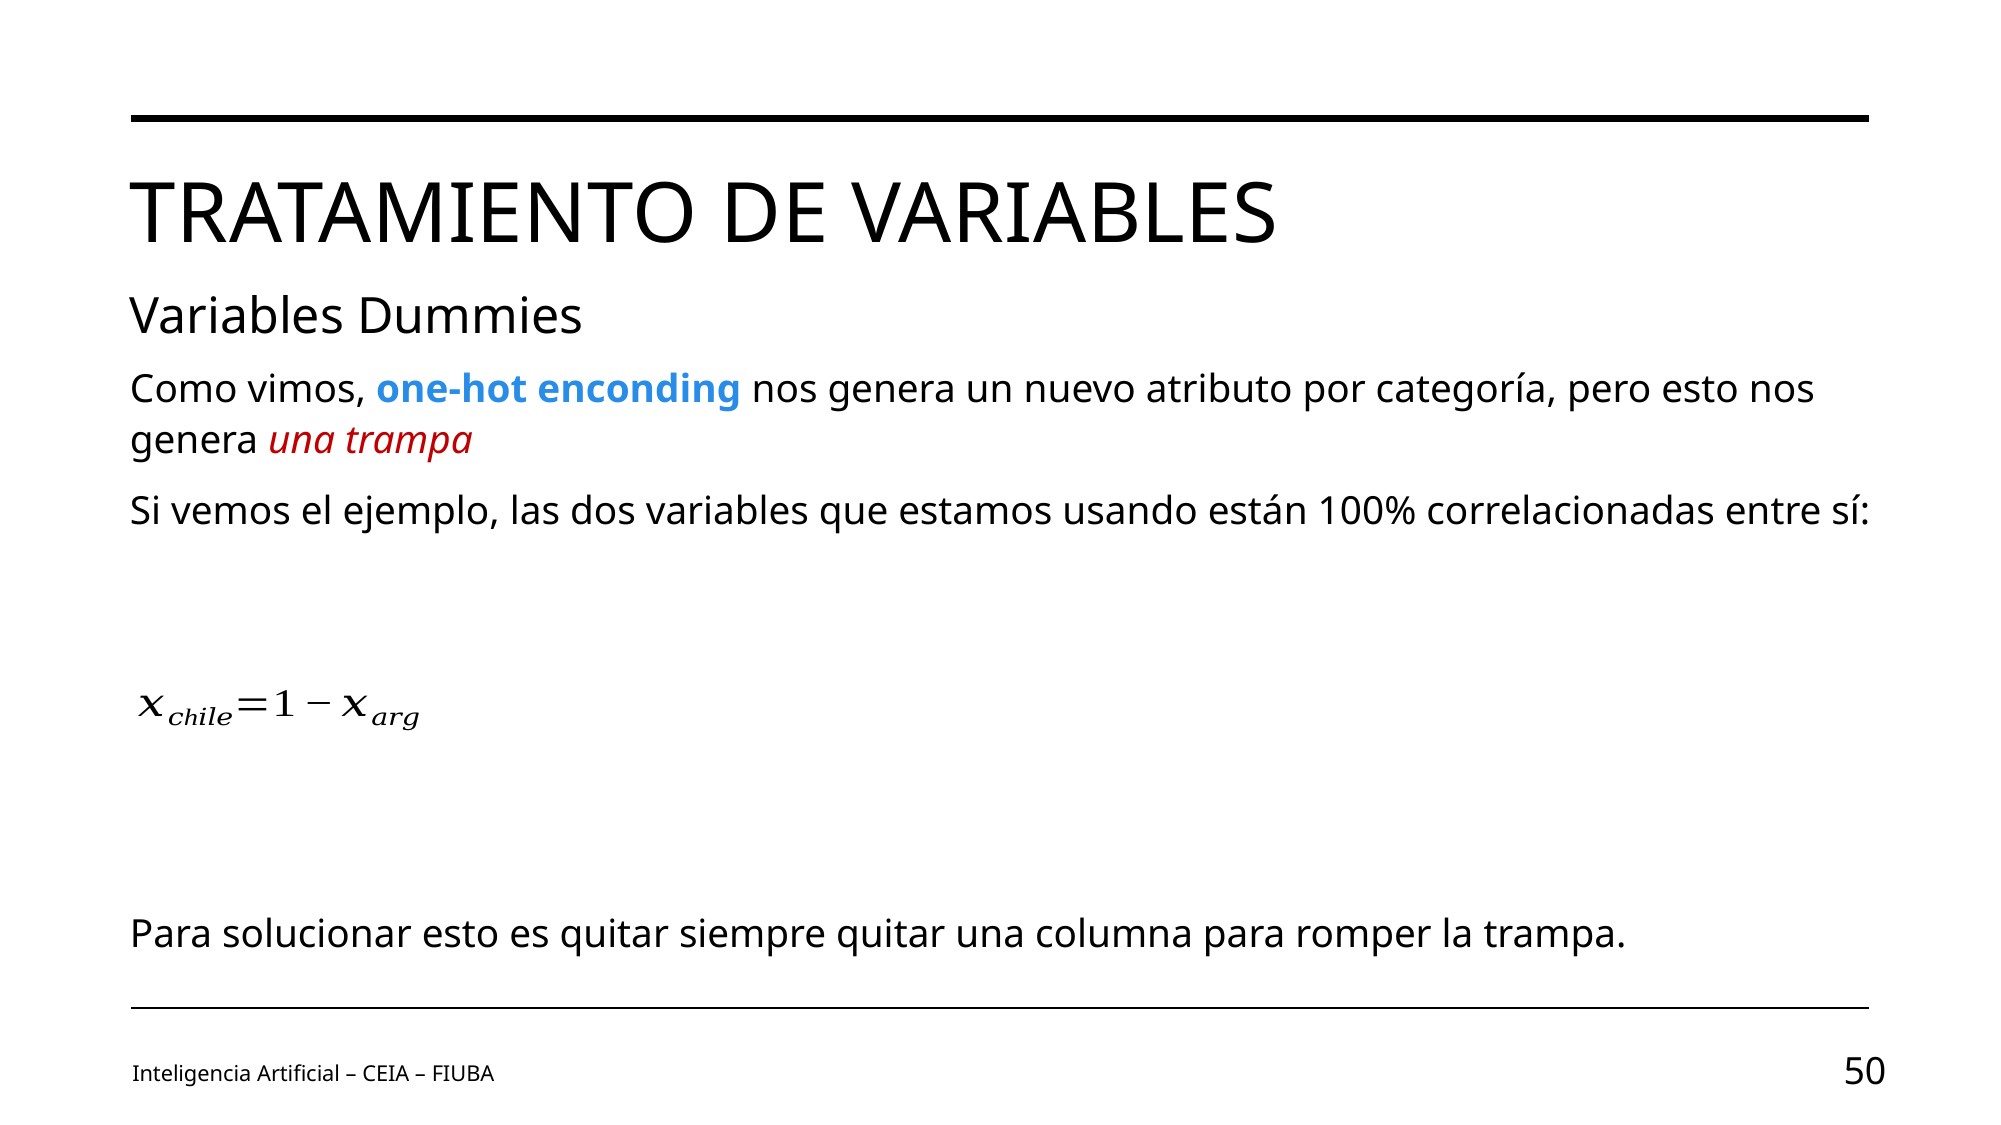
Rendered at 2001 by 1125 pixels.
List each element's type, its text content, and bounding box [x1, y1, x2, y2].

footer Inteligencia Artificial – CEIA – FIUBA [117, 1042, 862, 1103]
text_box Variables Dummies [114, 275, 1377, 351]
title Tratamiento de variables [114, 151, 1869, 377]
slide_number 50 [1791, 1042, 1902, 1103]
